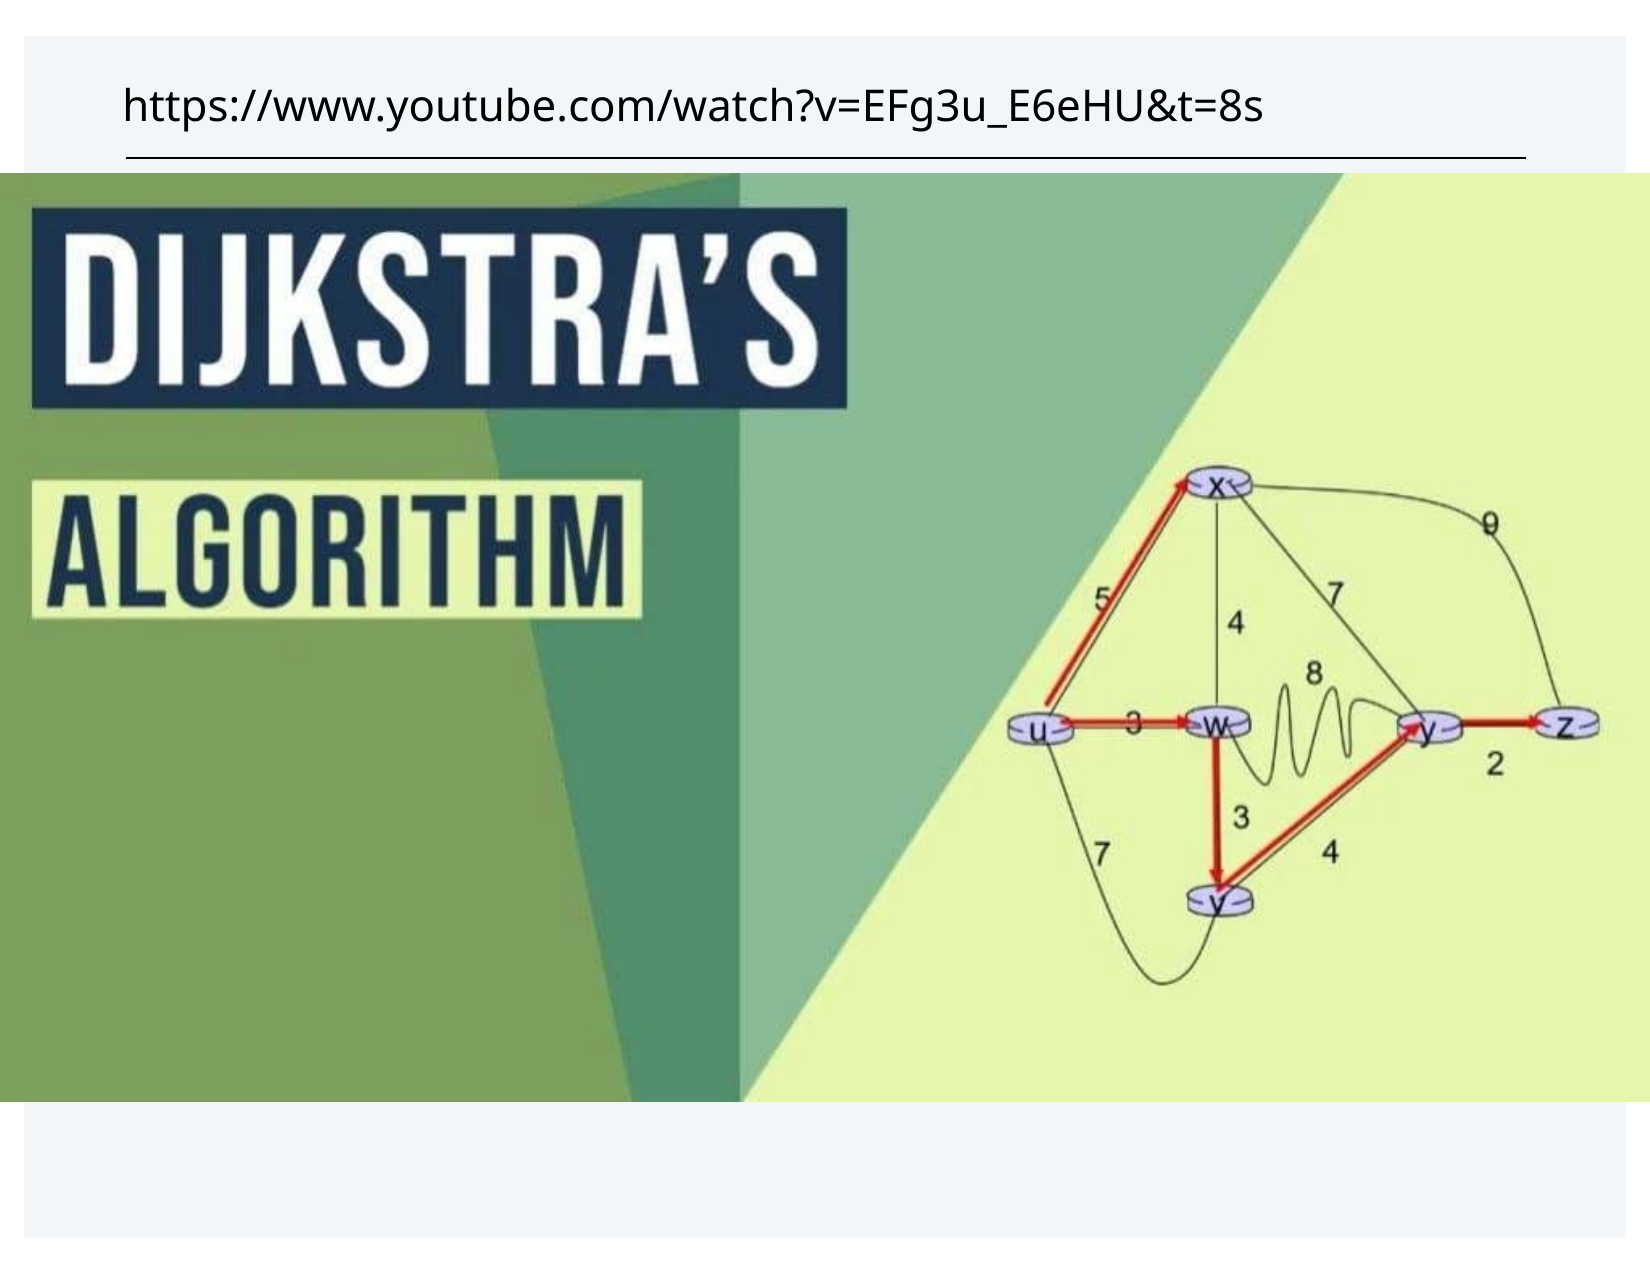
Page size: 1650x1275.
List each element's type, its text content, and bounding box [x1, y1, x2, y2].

picture [0, 173, 1650, 1102]
title https://www.youtube.com/watch?v=EFg3u_E6eHU&t=8s [122, 77, 1413, 171]
